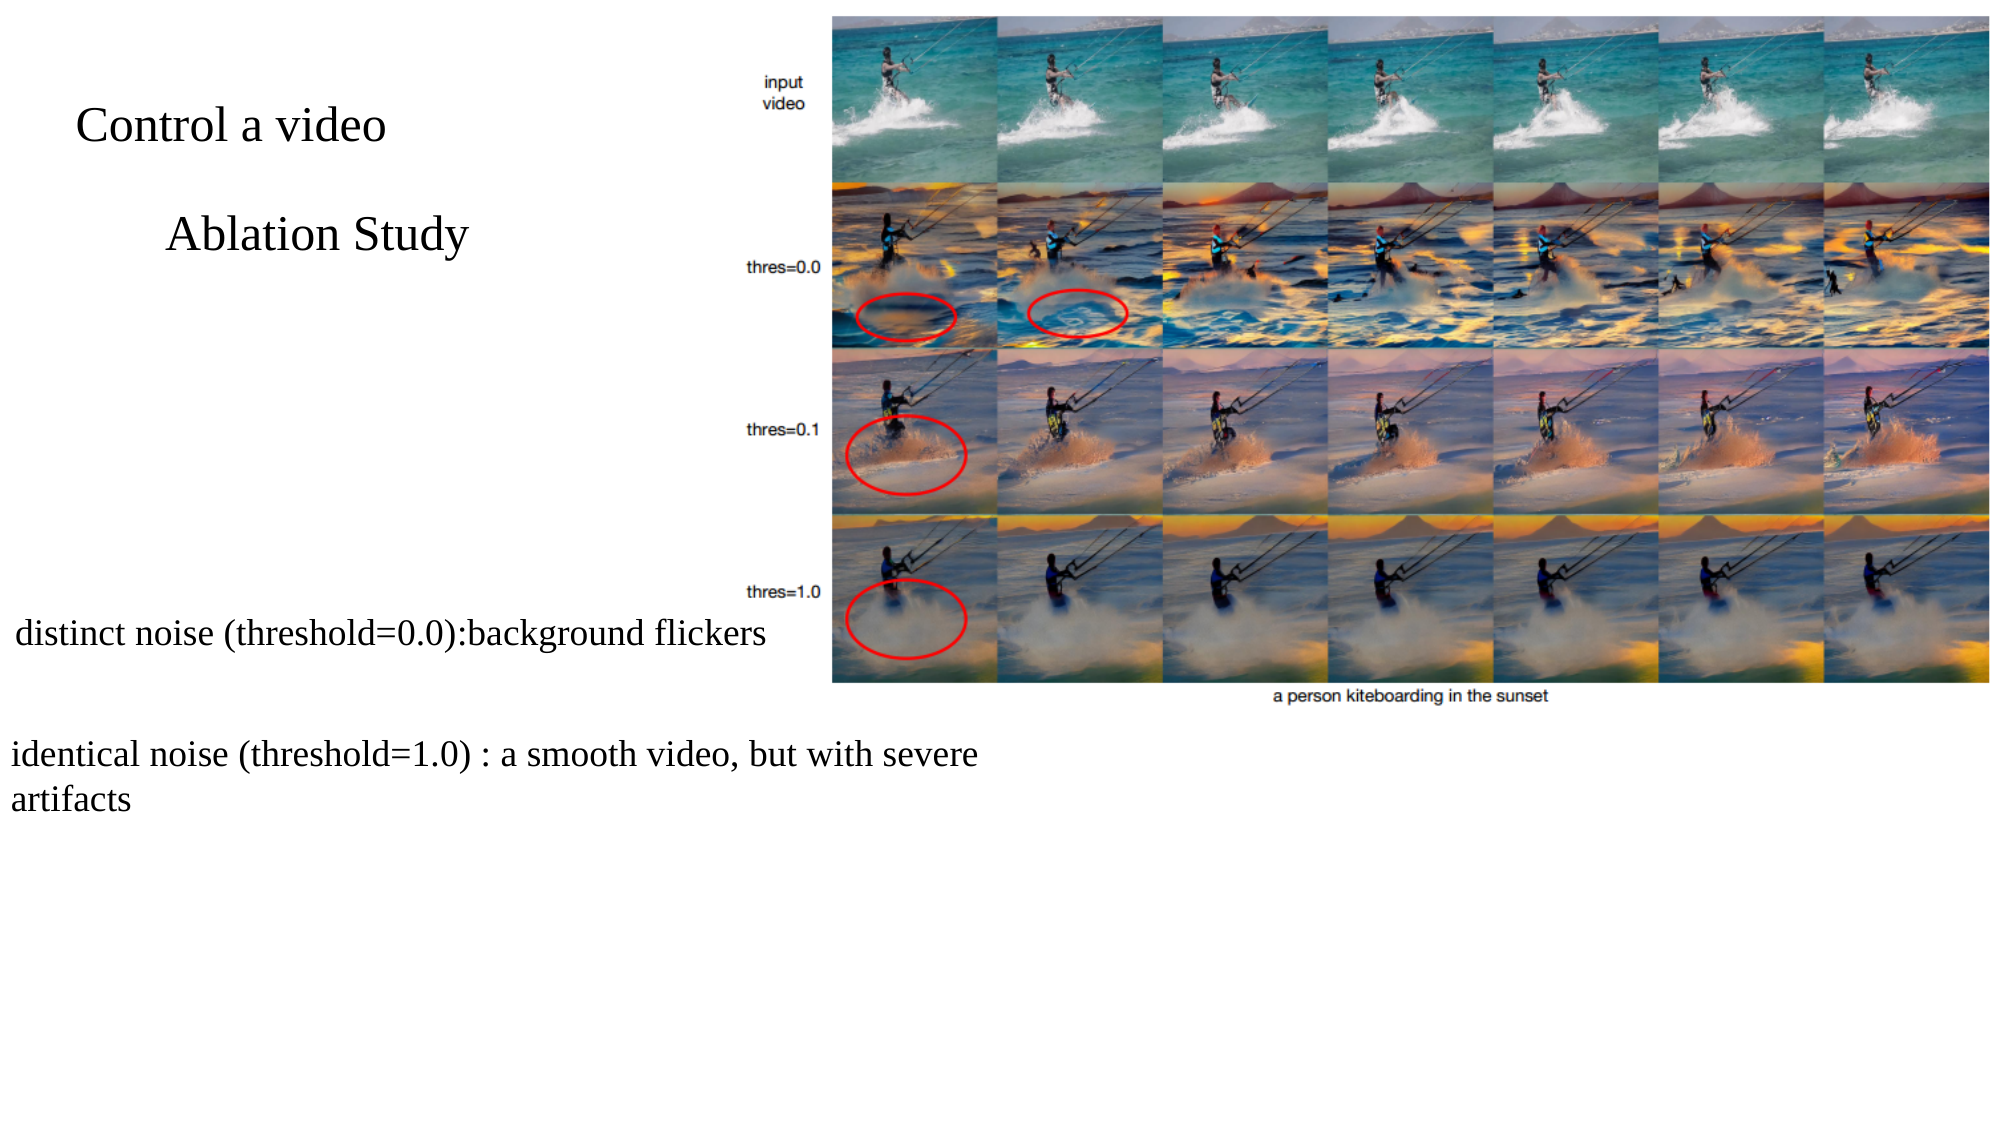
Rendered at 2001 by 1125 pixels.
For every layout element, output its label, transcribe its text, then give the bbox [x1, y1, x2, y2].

text_box Ablation Study [150, 192, 511, 268]
text_box distinct noise (threshold=0.0):background flickers [0, 600, 726, 660]
text_box identical noise (threshold=1.0) : a smooth video, but with severe artifacts [0, 721, 1000, 826]
picture [726, 0, 2000, 719]
text_box Control a video [60, 83, 403, 159]
